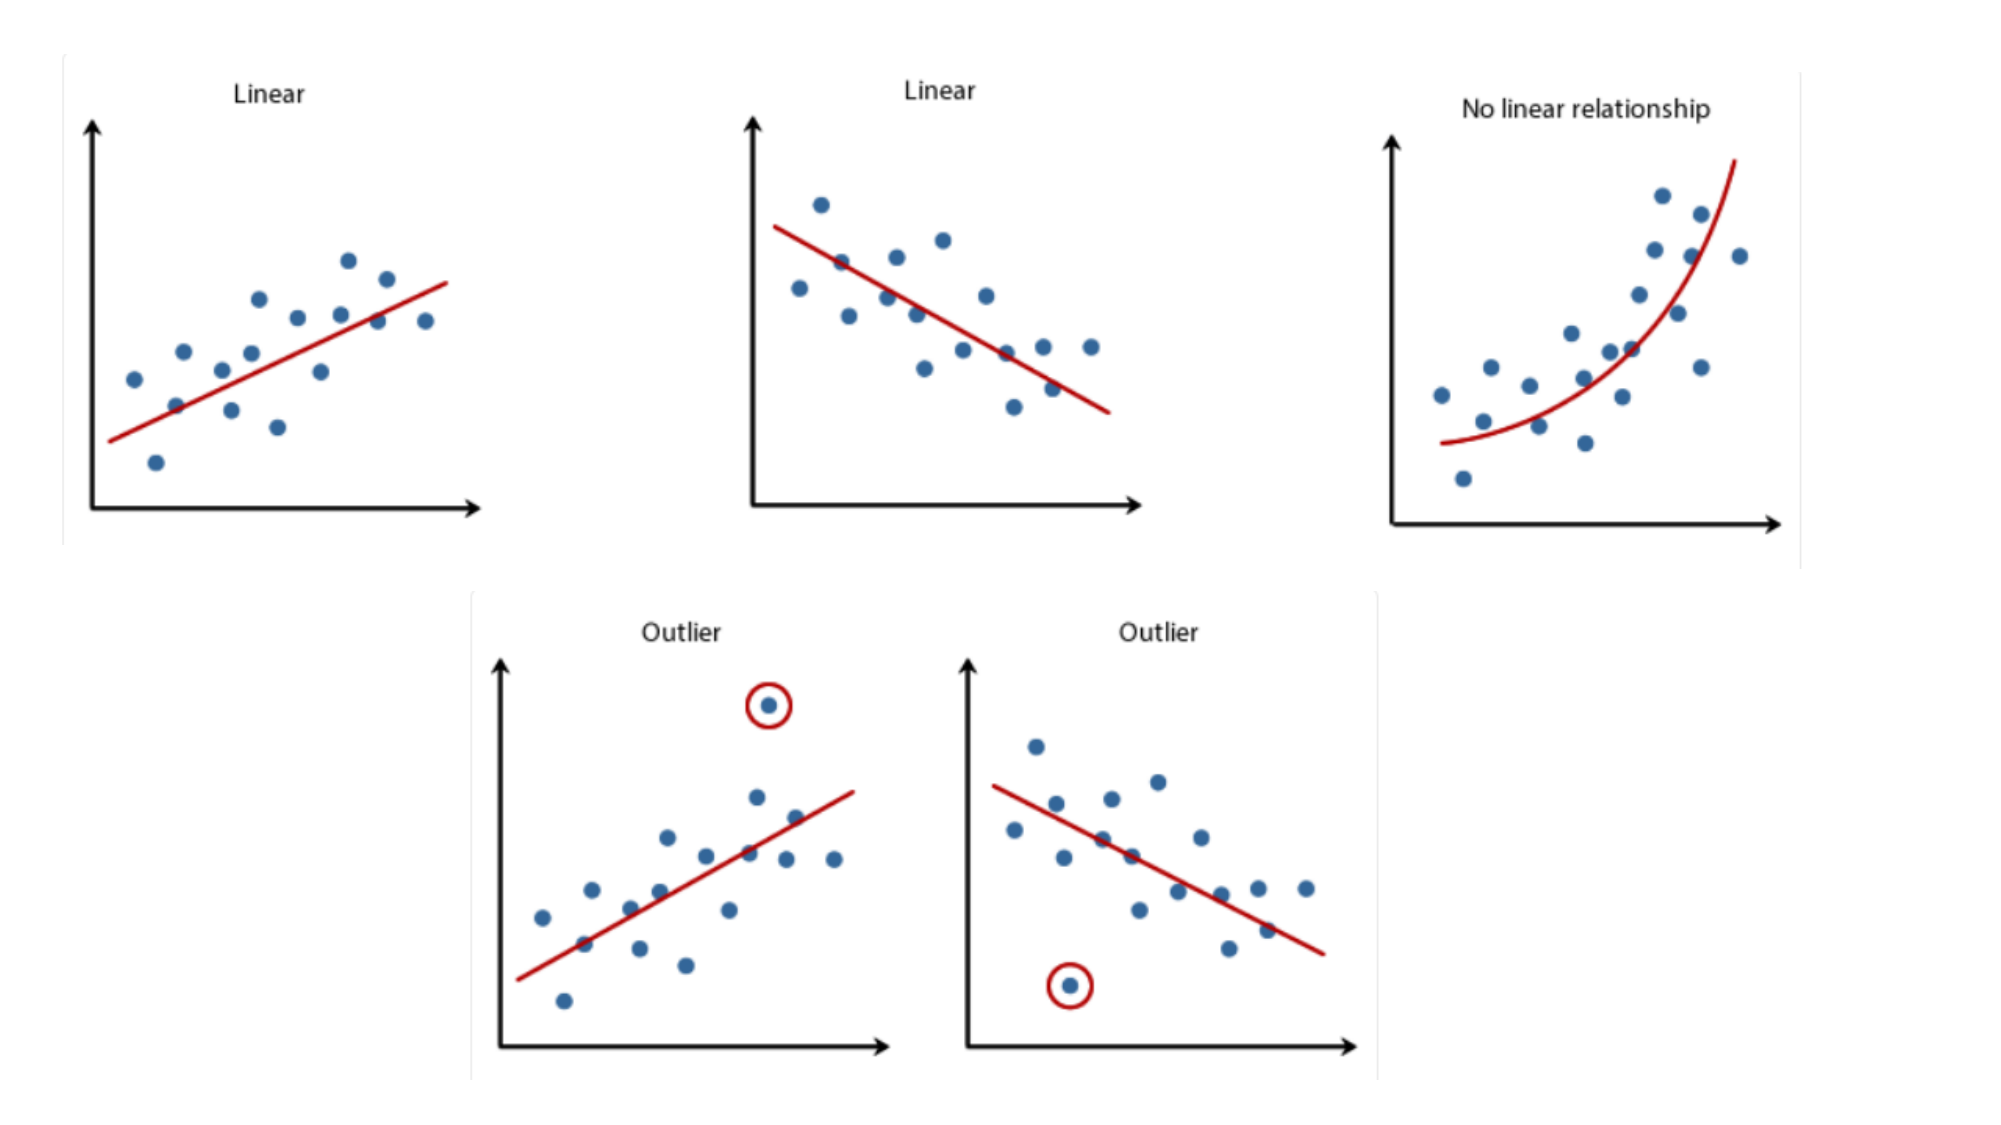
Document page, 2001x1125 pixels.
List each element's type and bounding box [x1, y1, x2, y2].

picture [733, 63, 1168, 545]
picture [1363, 72, 1822, 569]
picture [466, 591, 1435, 1080]
picture [60, 54, 511, 545]
